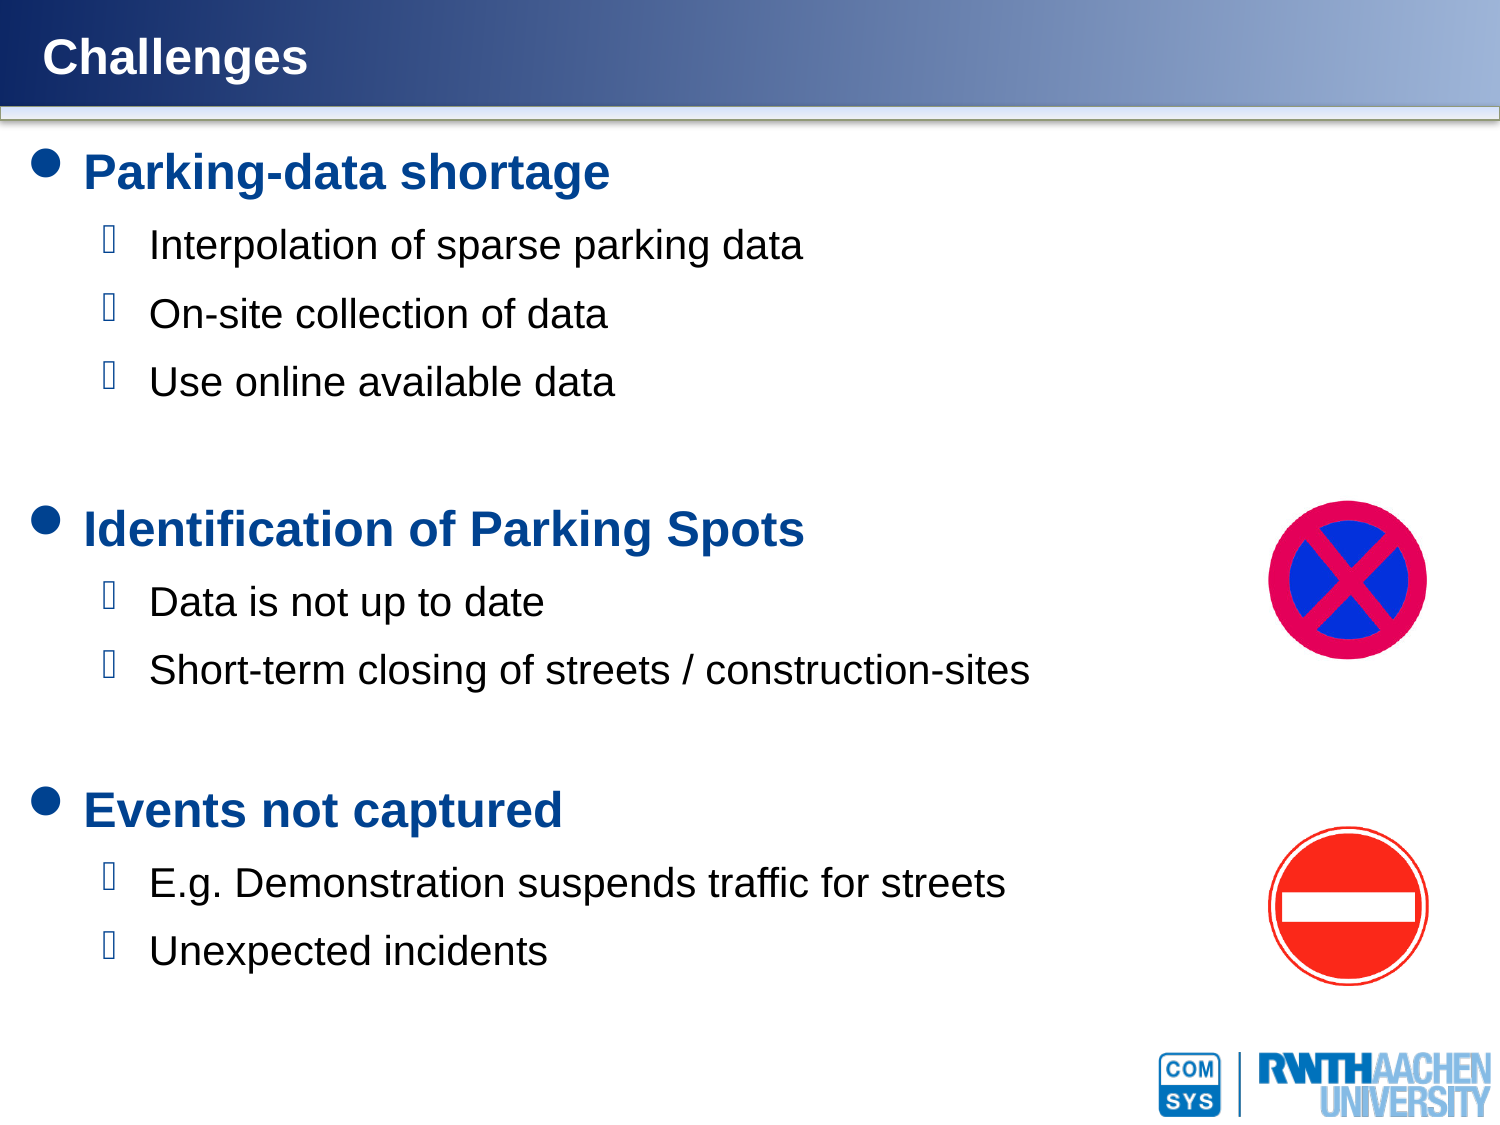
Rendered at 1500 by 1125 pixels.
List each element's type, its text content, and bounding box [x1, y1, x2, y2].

picture [1245, 802, 1452, 1010]
title Challenges [27, 16, 1464, 92]
list Parking-data shortage Interpolation of sparse parking data On-site collection of data Use online available data Identification of Parking Spots Data is not up to date Short-term closing of streets / construction-sites Events not captured E.g. Demonstration suspends traffic for streets Unexpected incidents [11, 126, 1471, 1098]
picture [1238, 471, 1459, 693]
